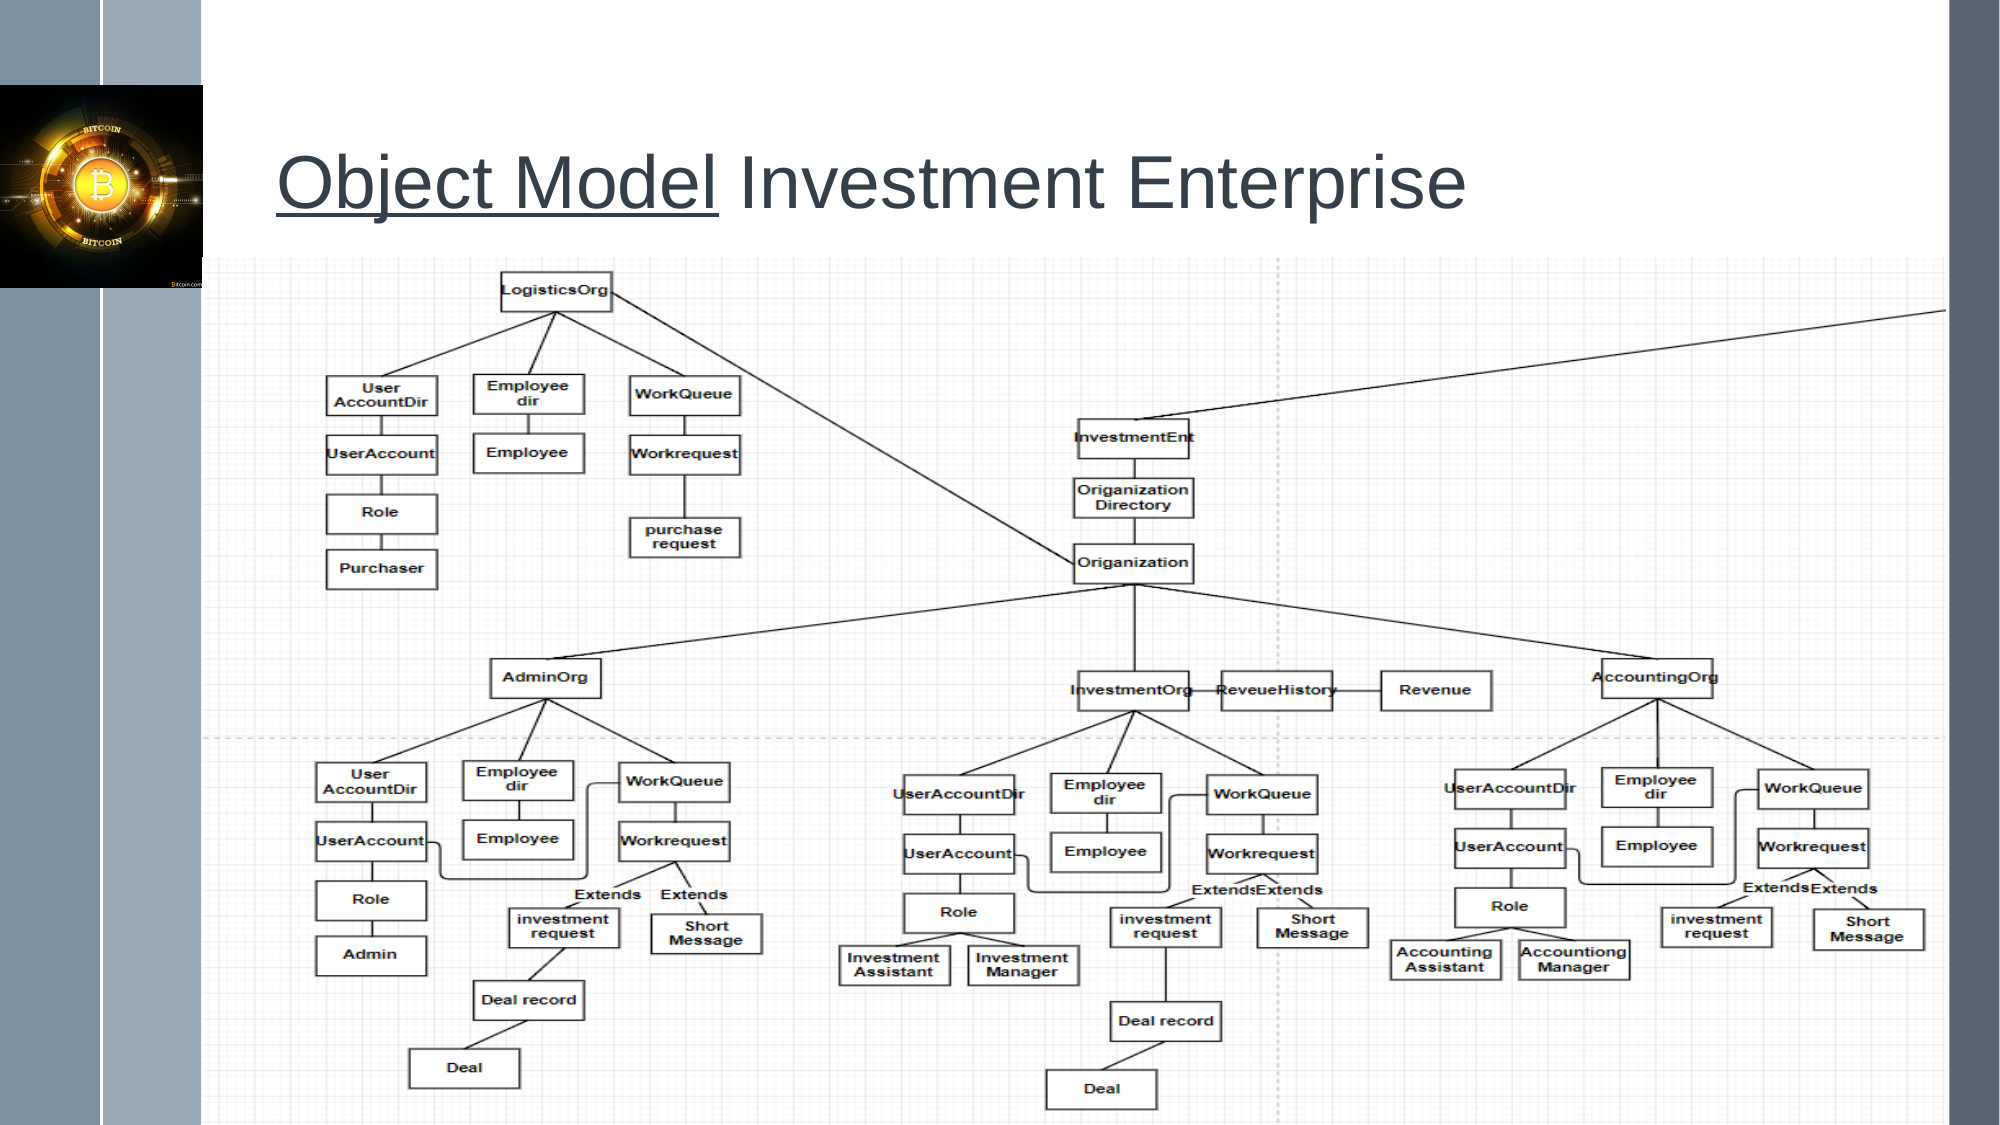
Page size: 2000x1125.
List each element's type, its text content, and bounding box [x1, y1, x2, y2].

title Object Model Investment Enterprise [261, 29, 1867, 233]
picture [0, 85, 1947, 1125]
